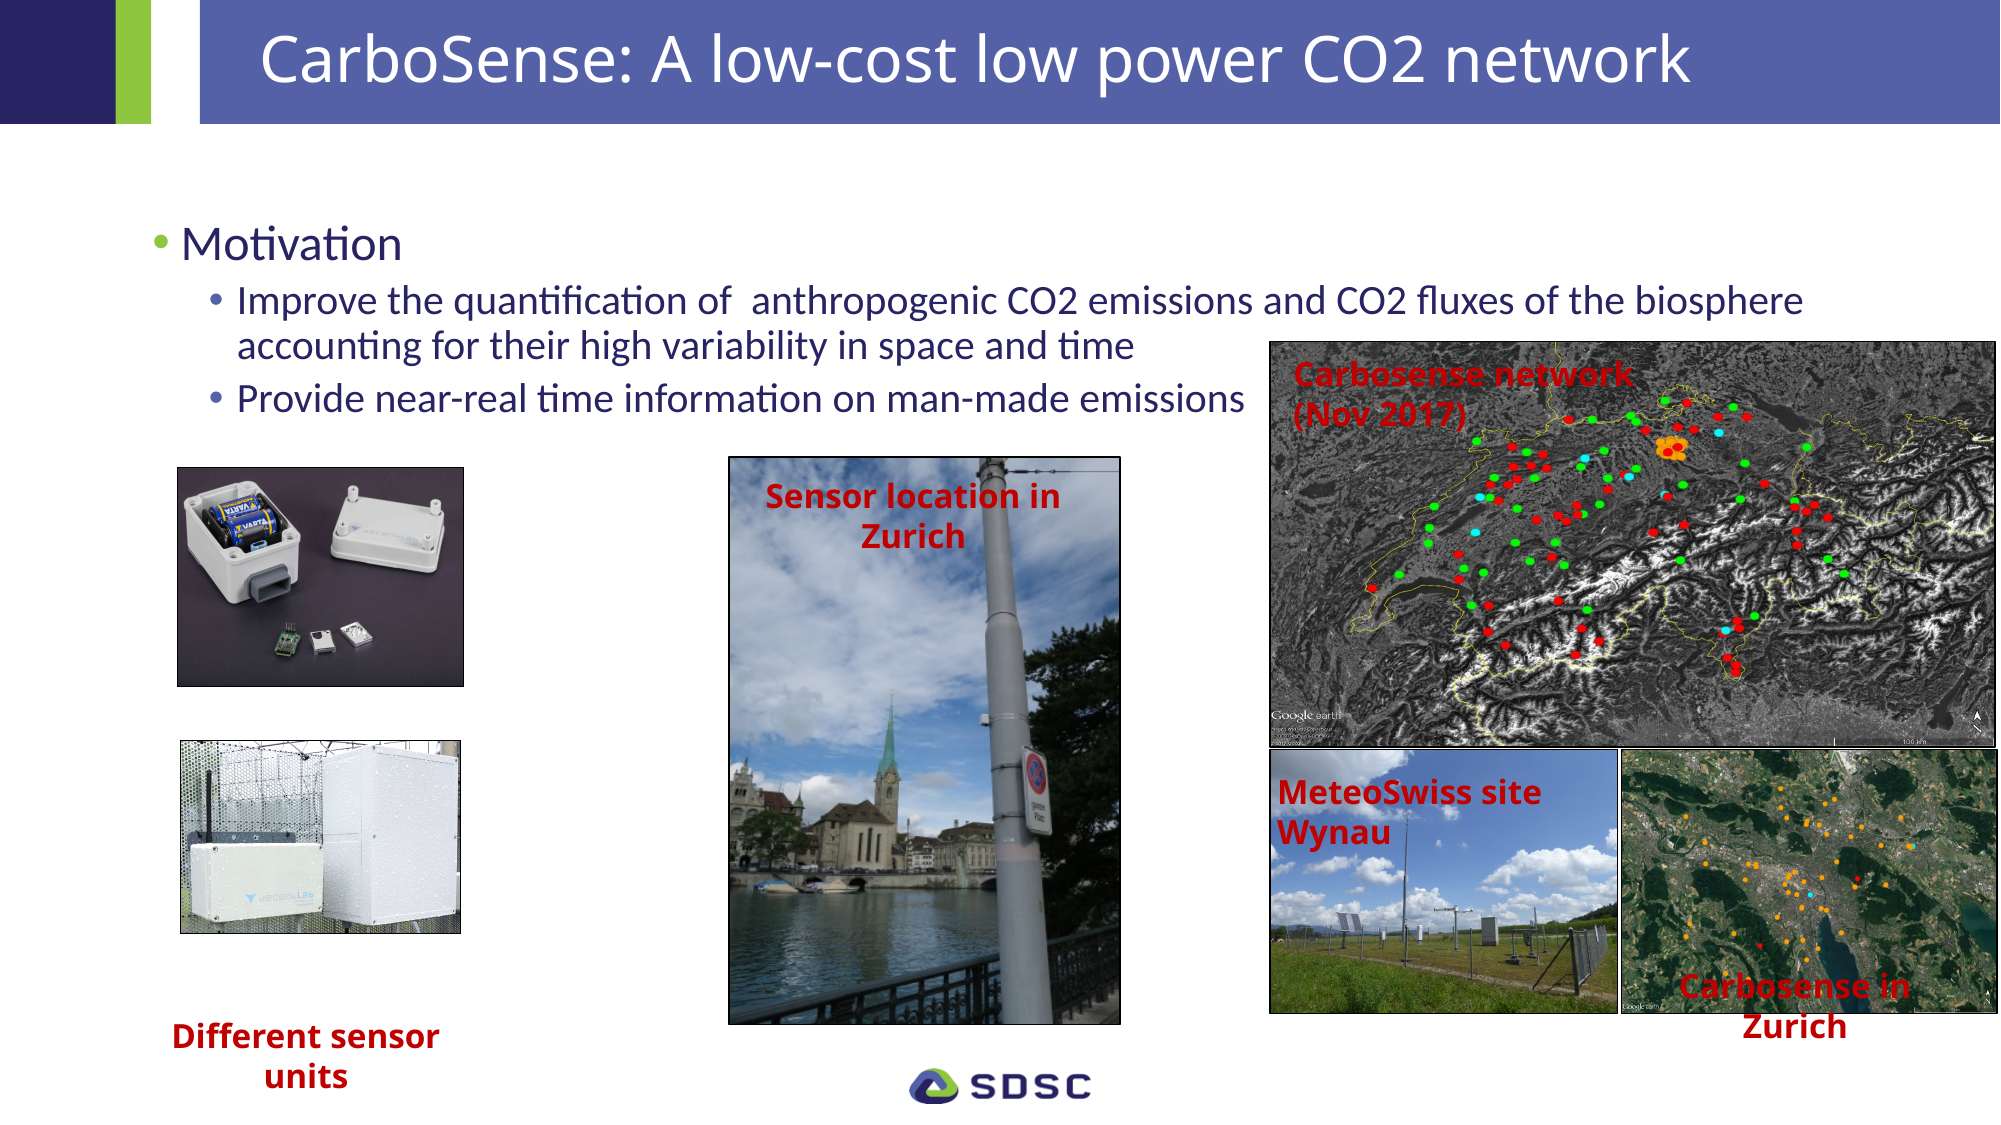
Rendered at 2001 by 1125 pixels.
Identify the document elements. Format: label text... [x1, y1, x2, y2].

picture [1270, 750, 1617, 1013]
text_box Different sensor units [119, 1007, 493, 1103]
picture [177, 467, 464, 687]
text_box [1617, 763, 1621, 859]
picture [1270, 341, 1995, 747]
text_box MeteoSwiss site Wynau [1262, 763, 1270, 859]
title CarboSense: A low-cost low power CO2 network [200, 0, 2000, 124]
picture [1622, 750, 1997, 1013]
text_box Carbosense in Zurich [1630, 1013, 1960, 1053]
picture [180, 740, 461, 934]
picture [729, 457, 1120, 1024]
picture [909, 1068, 1091, 1104]
list Motivation Improve the quantification of anthropogenic CO2 emissions and CO2 fluxes of the biosphere accounting for their high variability in space and time Provide near-real time information on man-made emissions [137, 209, 1863, 1014]
